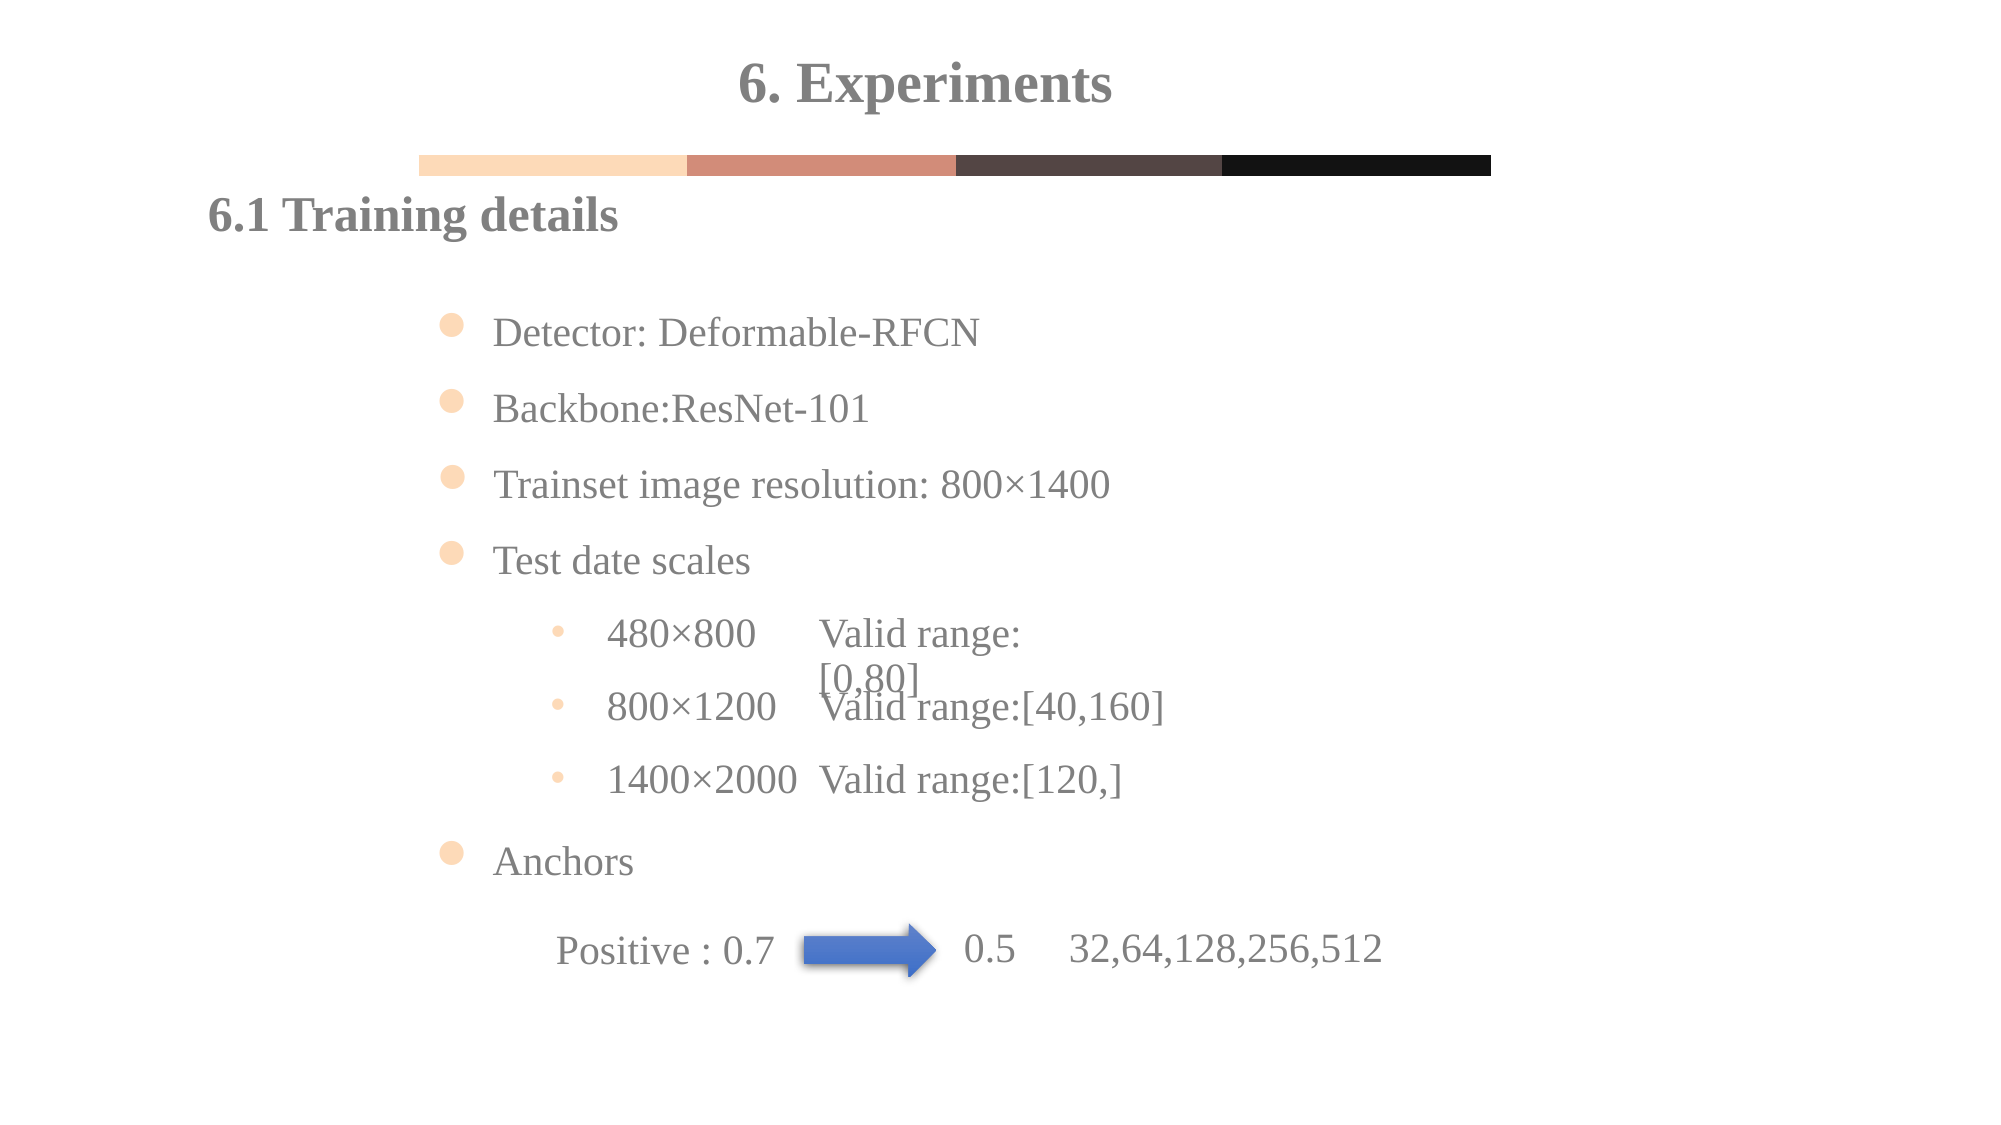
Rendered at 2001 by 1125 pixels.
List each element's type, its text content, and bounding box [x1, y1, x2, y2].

text_box Detector: Deformable-RFCN [421, 303, 1527, 365]
text_box Valid range:[0,80] [803, 604, 1138, 666]
text_box 32,64,128,256,512 [1053, 919, 1401, 981]
text_box Backbone:ResNet-101 [421, 379, 1527, 441]
text_box 6.1 Training details [193, 180, 693, 262]
text_box Trainset image resolution: 800×1400 [422, 455, 1528, 517]
text_box Anchors [421, 831, 1062, 893]
text_box 0.5 [948, 919, 1040, 981]
text_box 480×800 [535, 604, 794, 666]
text_box 1400×2000 [535, 749, 831, 811]
text_box Positive : 0.7 [541, 920, 831, 982]
text_box Test date scales [421, 531, 1062, 593]
text_box 800×1200 [535, 676, 803, 739]
text_box [803, 923, 937, 978]
text_box Valid range:[40,160] [803, 676, 1190, 739]
text_box 6. Experiments [723, 44, 1149, 134]
